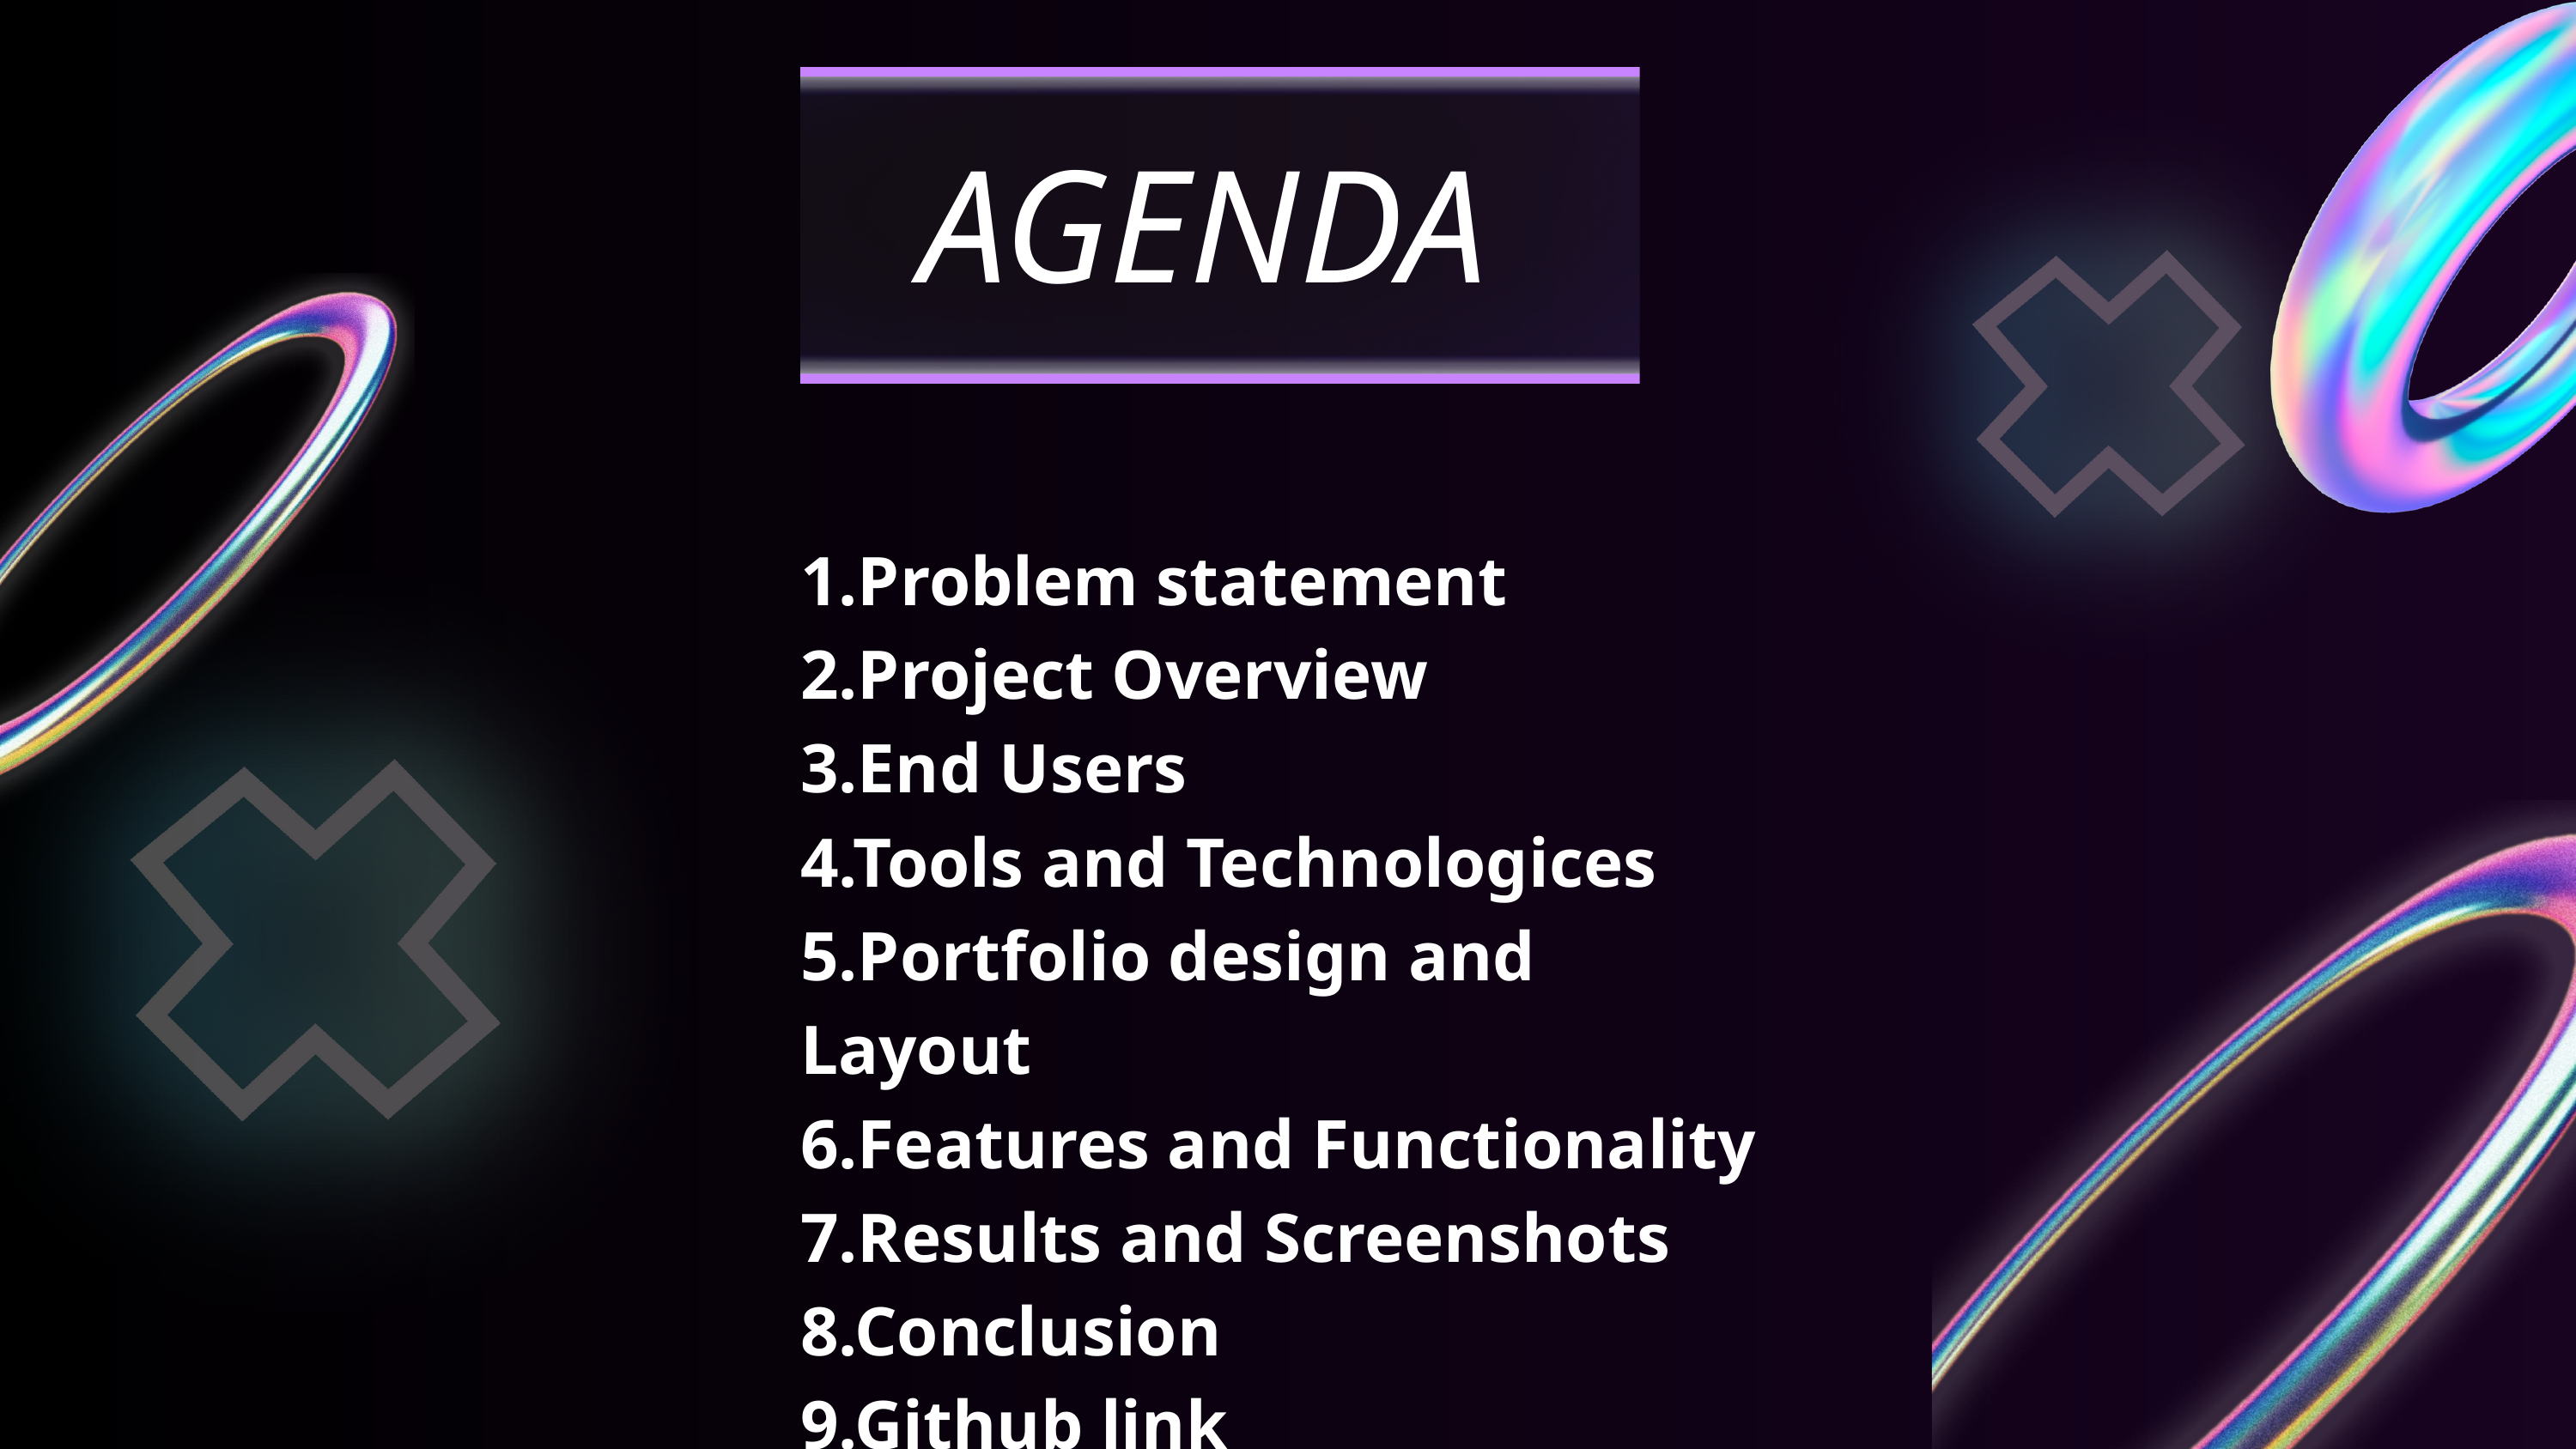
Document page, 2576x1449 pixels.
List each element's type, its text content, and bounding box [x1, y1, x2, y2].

text_box [0, 273, 415, 813]
text_box [0, 543, 715, 1337]
text_box [2269, 0, 2576, 513]
text_box [800, 314, 1640, 384]
text_box [800, 67, 1640, 144]
text_box AGENDA [300, 144, 1811, 314]
text_box 1.Problem statement 2.Project Overview 3.End Users 4.Tools and Technologices 5.Portfolio design and Layout 6.Features and Functionality 7.Results and Screenshots 8.Conclusion 9.Github link [800, 524, 1761, 1449]
text_box [1931, 800, 2576, 1449]
text_box [1811, 91, 2403, 676]
